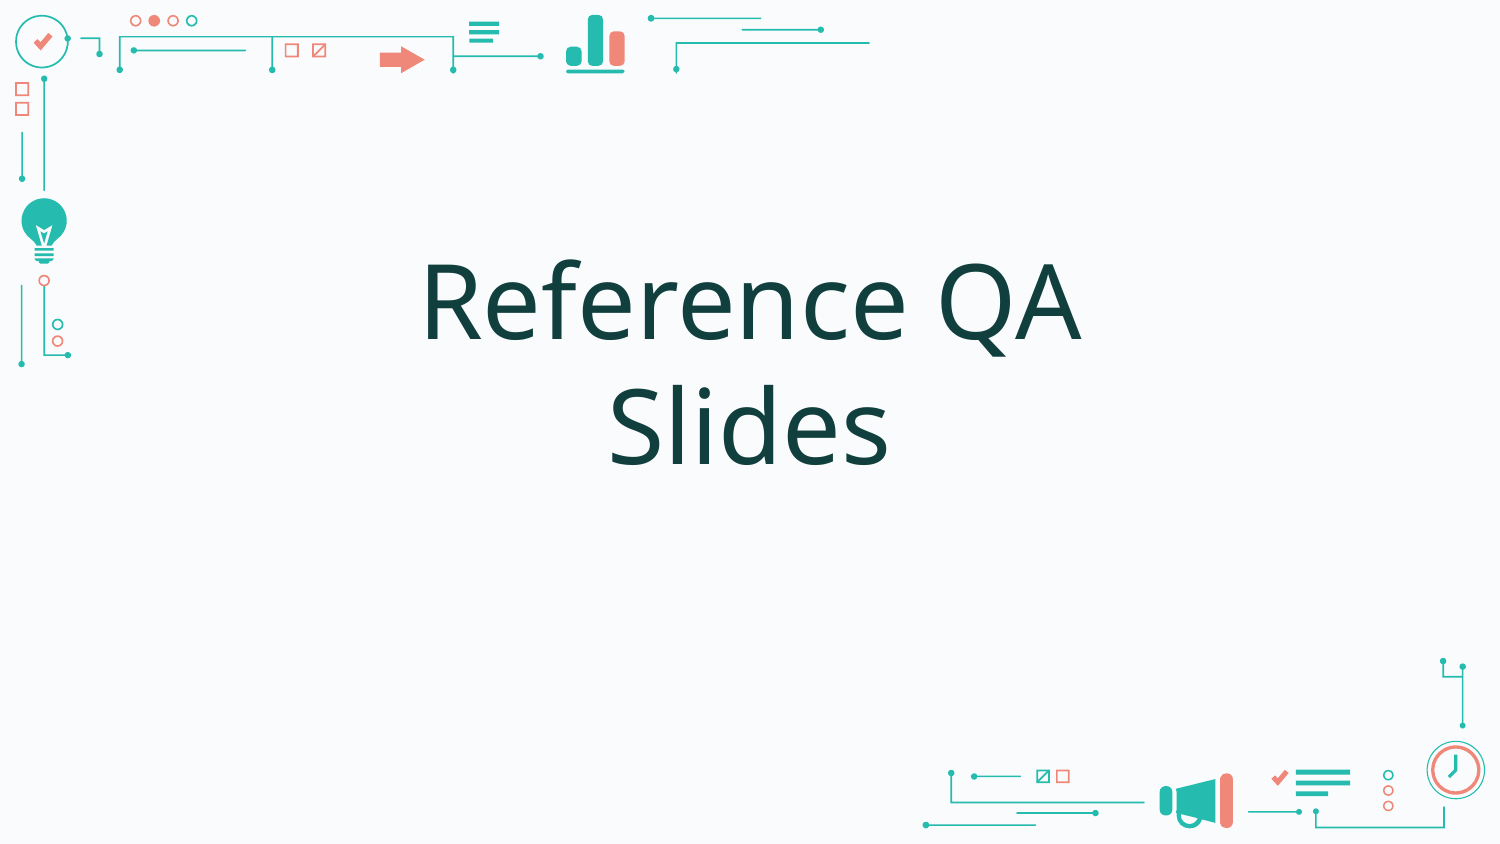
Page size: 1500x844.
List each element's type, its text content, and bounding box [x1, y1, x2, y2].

title Reference QA Slides [262, 215, 1238, 501]
